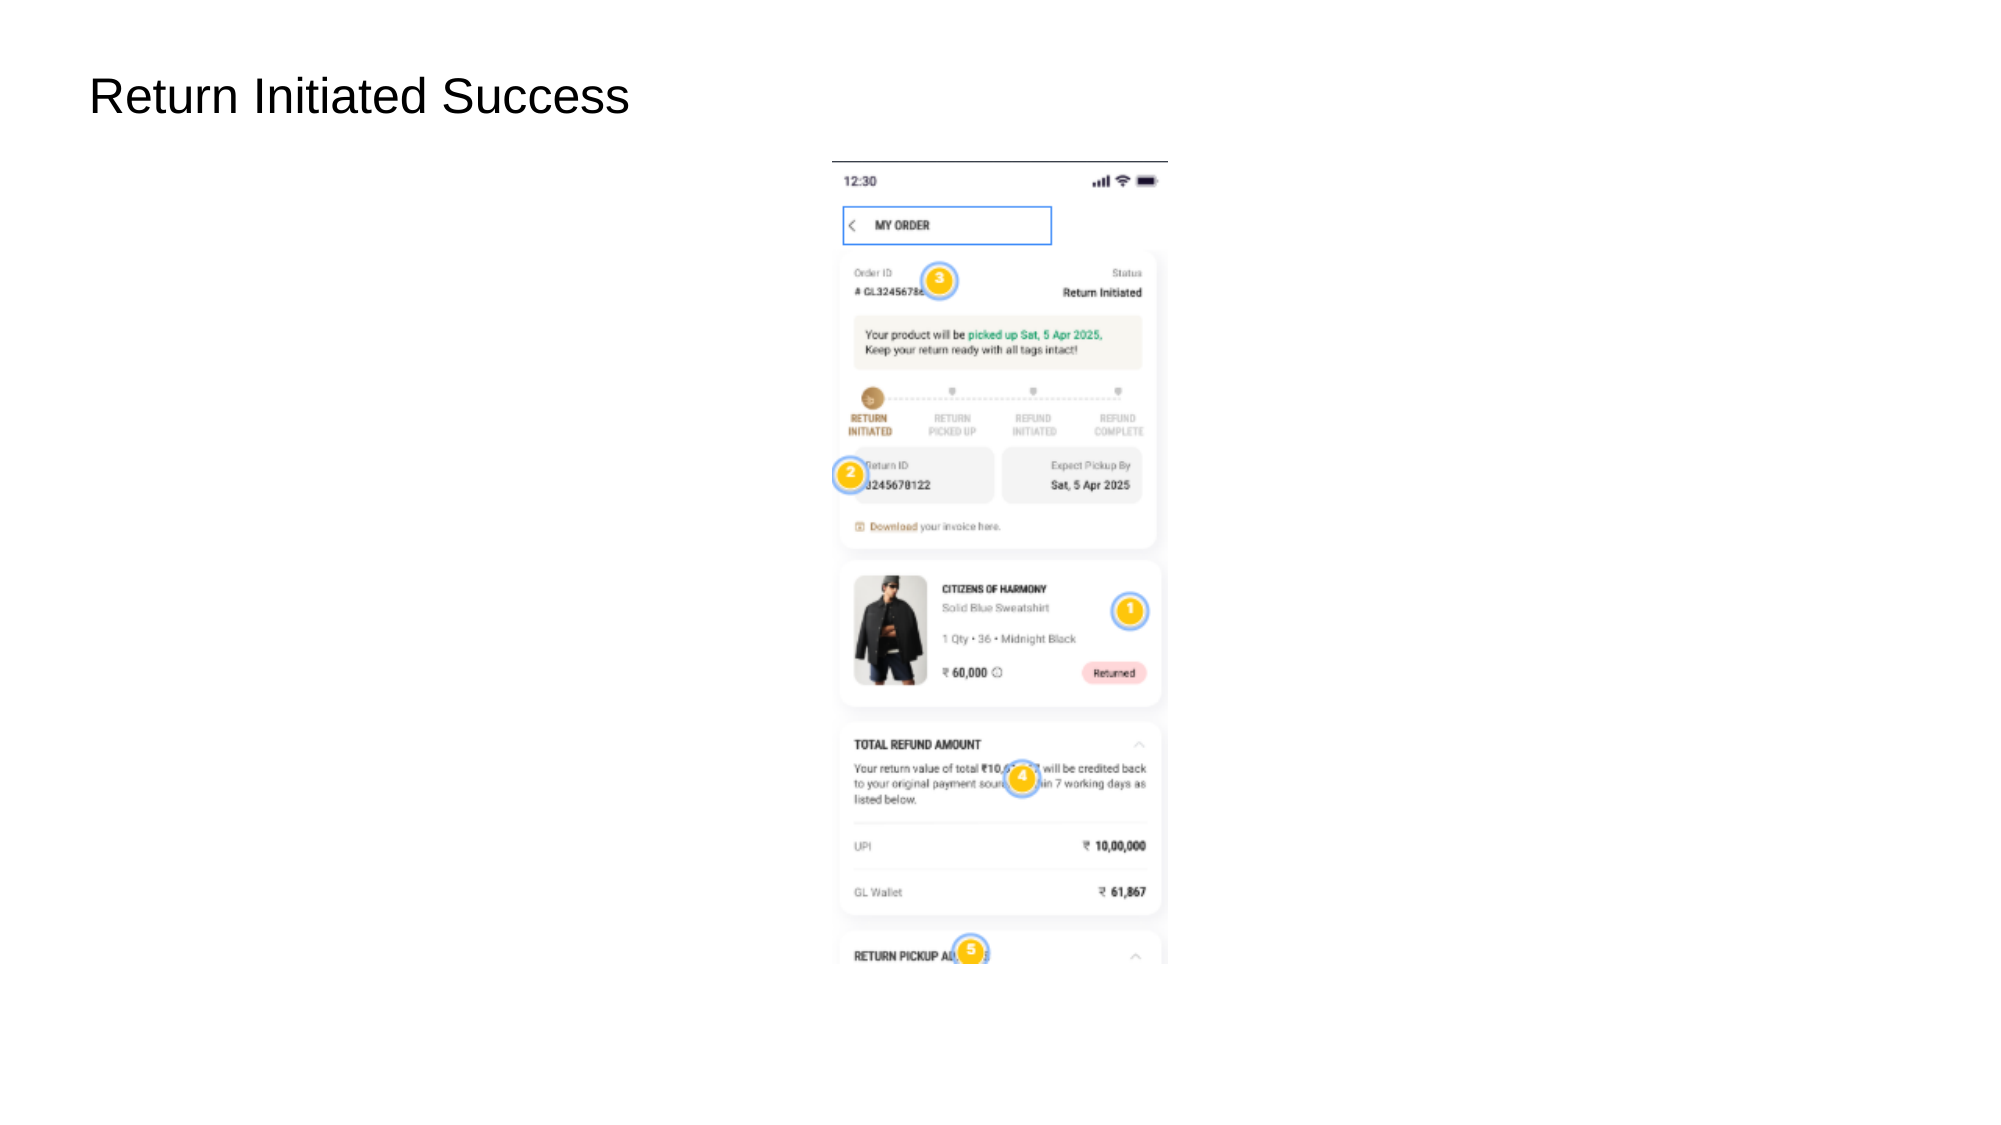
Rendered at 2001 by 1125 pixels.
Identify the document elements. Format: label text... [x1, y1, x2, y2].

picture [831, 161, 1169, 964]
text_box Return Initiated Success [74, 55, 646, 131]
